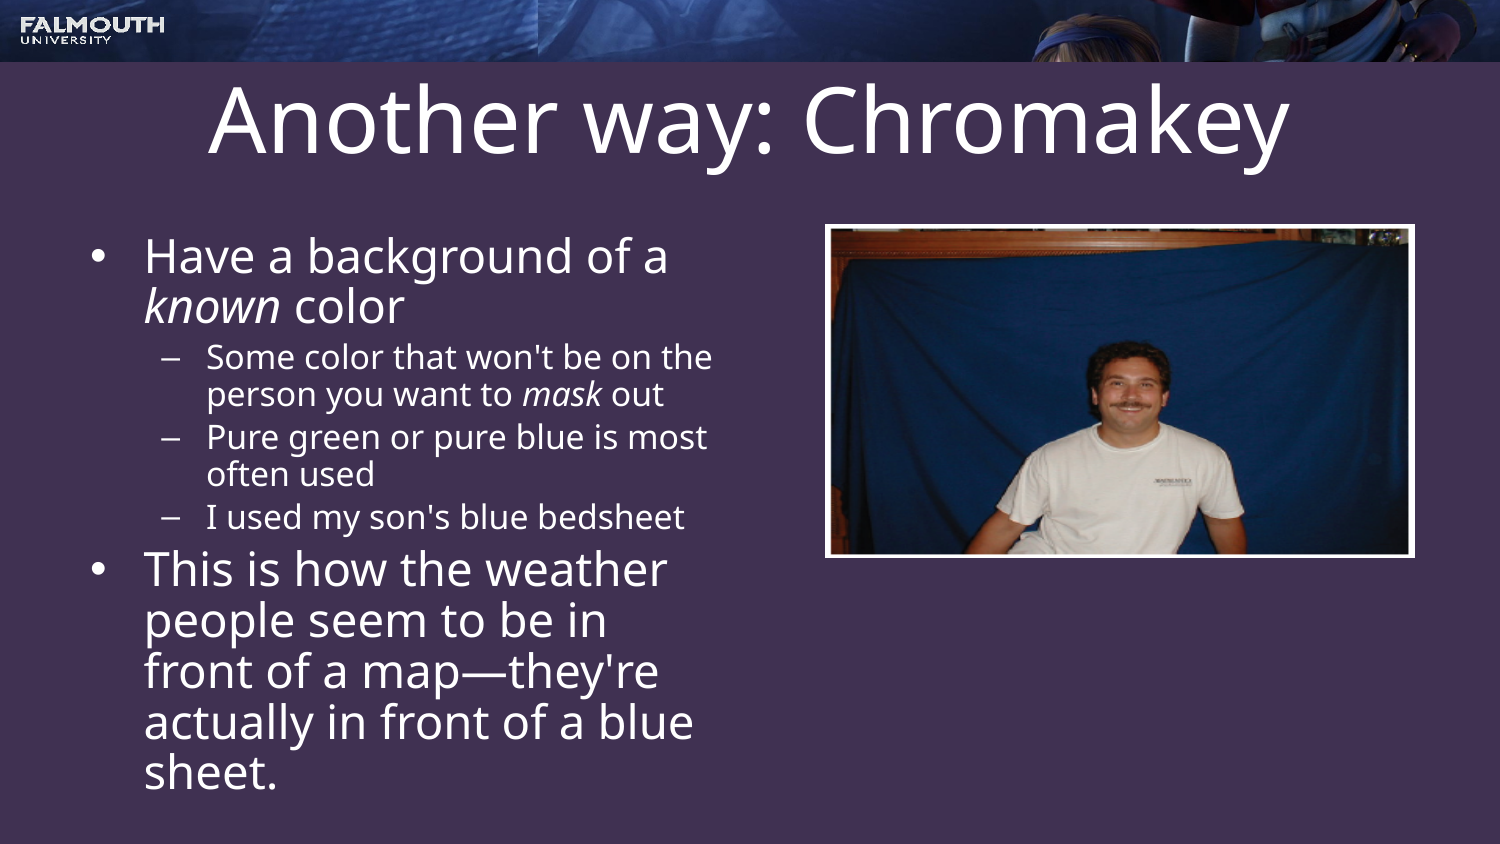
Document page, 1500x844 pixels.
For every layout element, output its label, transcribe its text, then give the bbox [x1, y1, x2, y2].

list Have a background of a known color Some color that won't be on the person you want to mask out Pure green or pure blue is most often used I used my son's blue bedsheet This is how the weather people seem to be in front of a map—they're actually in front of a blue sheet. [75, 225, 738, 812]
title Another way: Chromakey [75, 46, 1425, 188]
picture [824, 224, 1415, 558]
picture [0, 0, 1500, 62]
